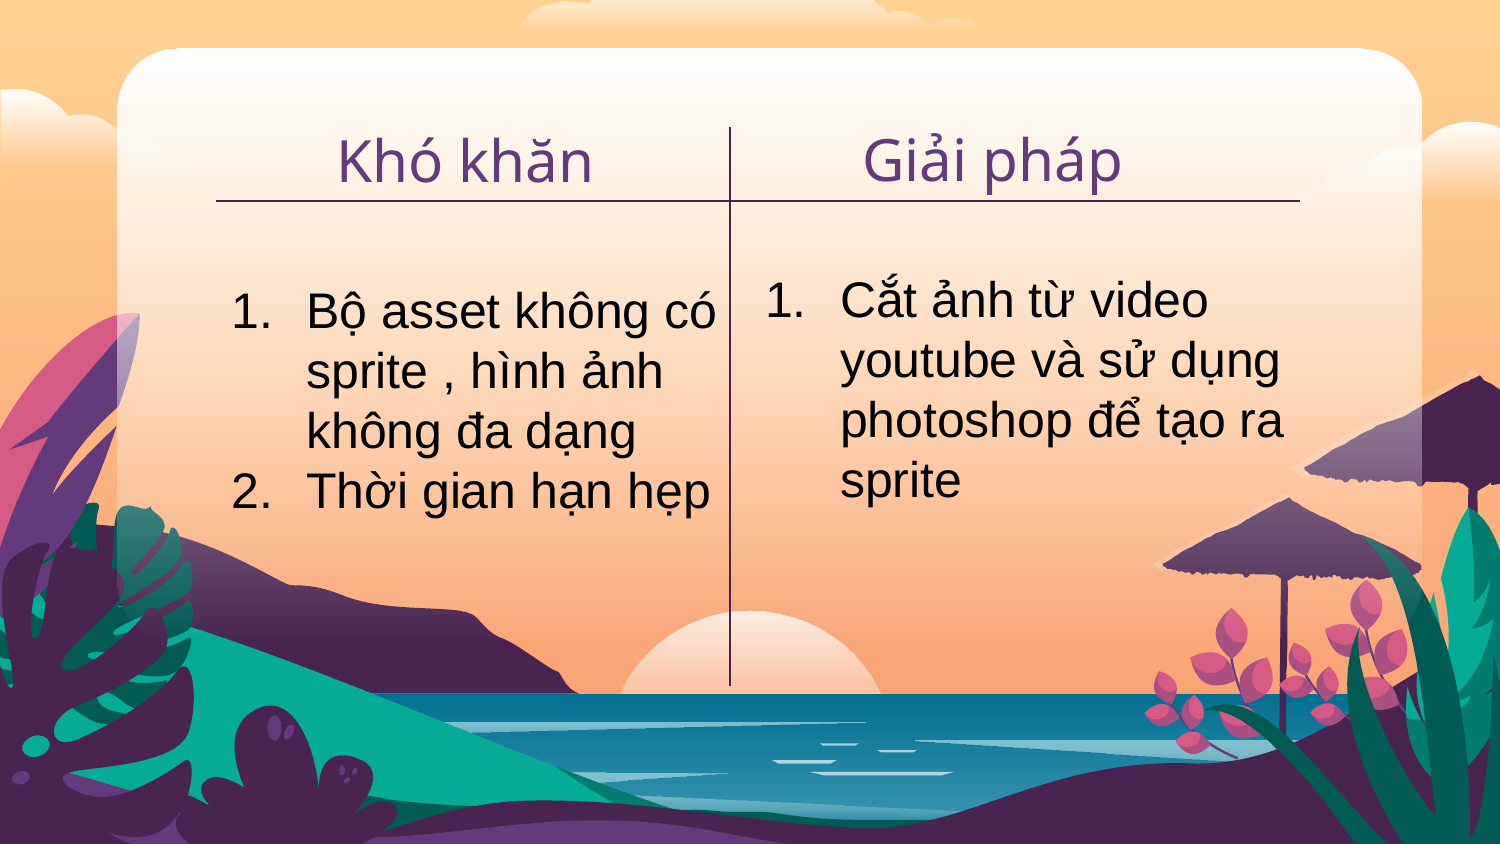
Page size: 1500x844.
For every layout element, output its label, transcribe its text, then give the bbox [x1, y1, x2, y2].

title Khó khăn [202, 125, 729, 193]
text_box Cắt ảnh từ video youtube và sử dụng photoshop để tạo ra sprite [749, 223, 1301, 622]
text_box Bộ asset không có sprite , hình ảnh không đa dạng Thời gian hạn hẹp [735, 223, 742, 643]
text_box [117, 48, 1422, 643]
text_box Giải pháp [730, 124, 1256, 192]
text_box Bộ asset không có sprite , hình ảnh không đa dạng Thời gian hạn hẹp [216, 223, 725, 643]
